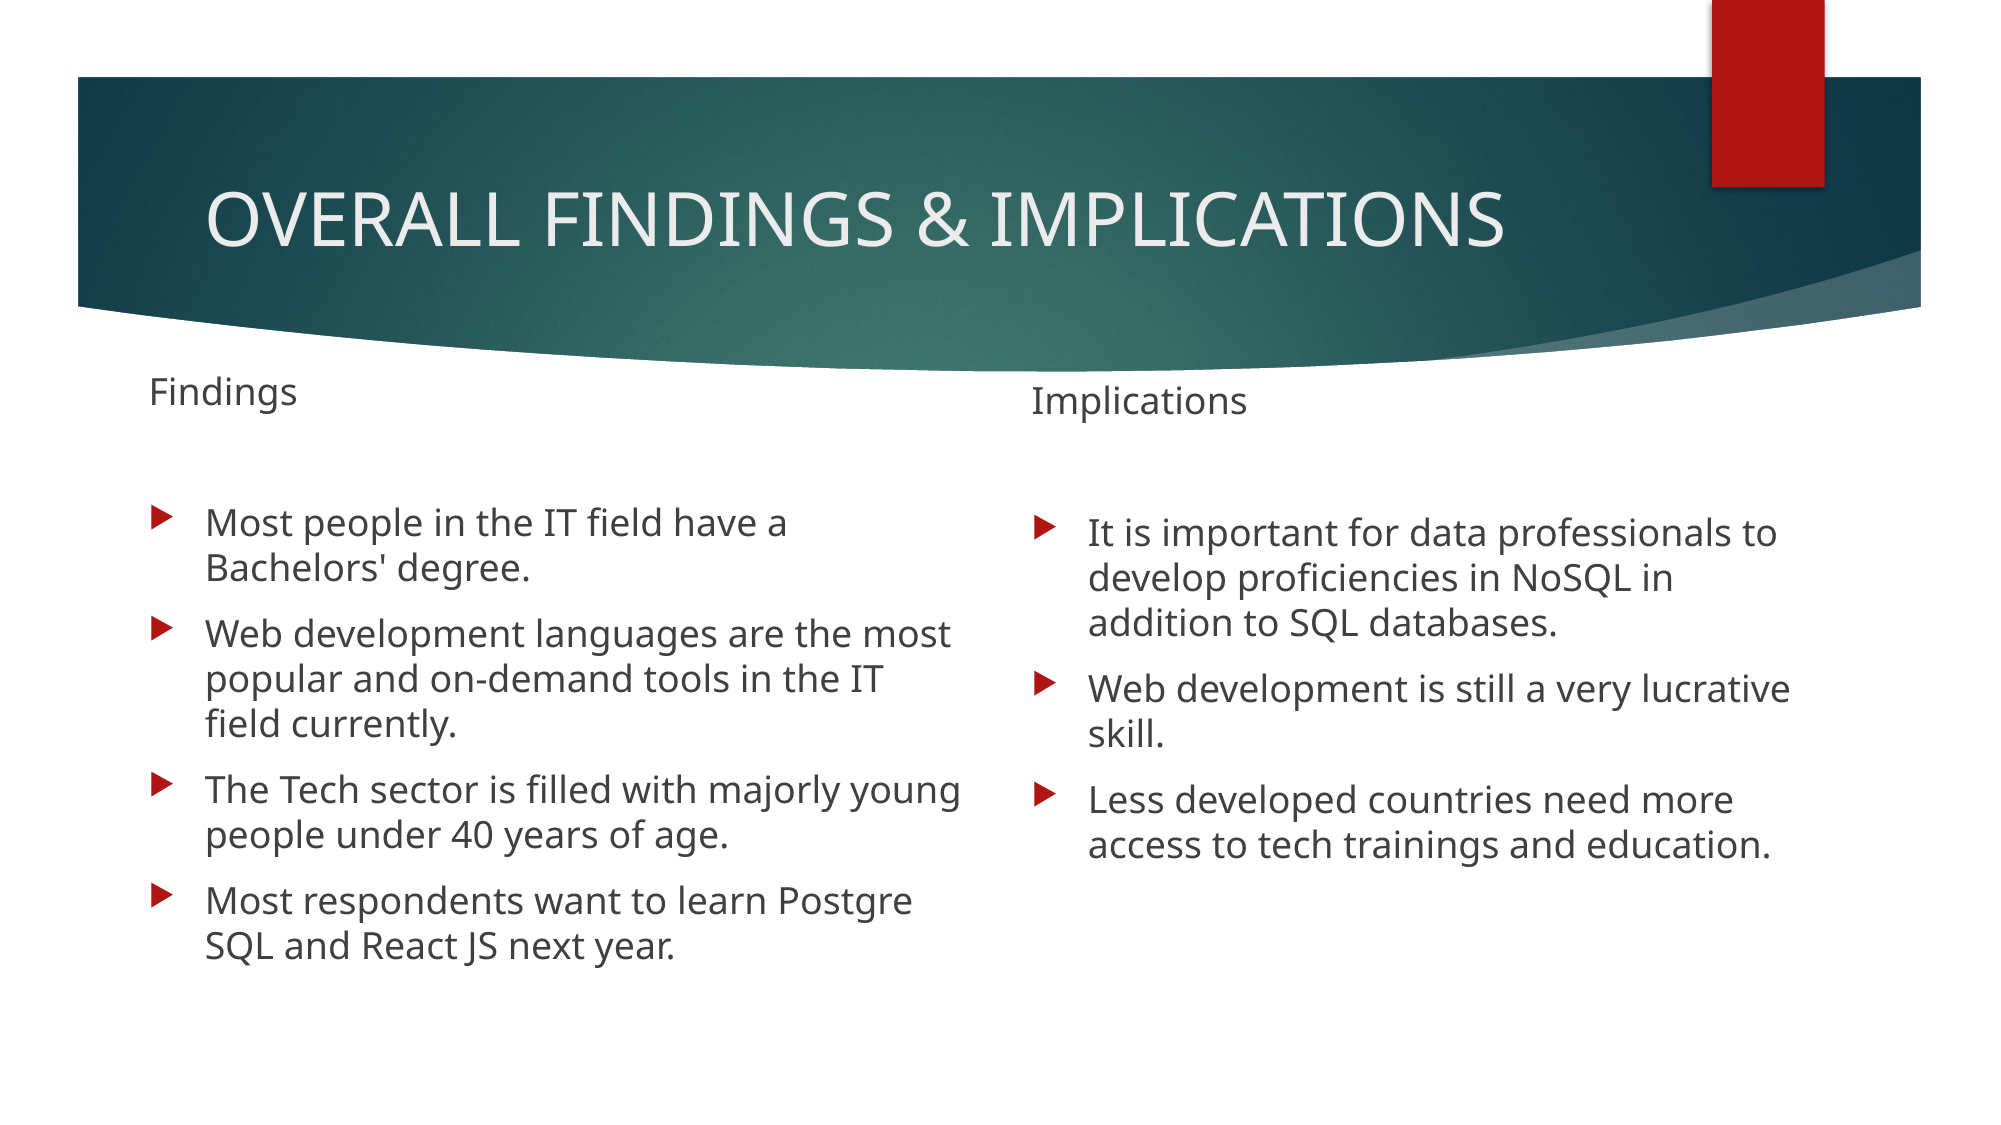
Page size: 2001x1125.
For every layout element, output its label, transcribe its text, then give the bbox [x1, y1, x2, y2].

list Findings Most people in the IT field have a Bachelors' degree. Web development languages are the most popular and on-demand tools in the IT field currently. The Tech sector is filled with majorly young people under 40 years of age. Most respondents want to learn Postgre SQL and React JS next year. [133, 360, 984, 1074]
list Implications It is important for data professionals to develop proficiencies in NoSQL in addition to SQL databases. Web development is still a very lucrative skill. Less developed countries need more access to tech trainings and education. [1016, 370, 1812, 1096]
title OVERALL FINDINGS & IMPLICATIONS [189, 158, 1638, 275]
